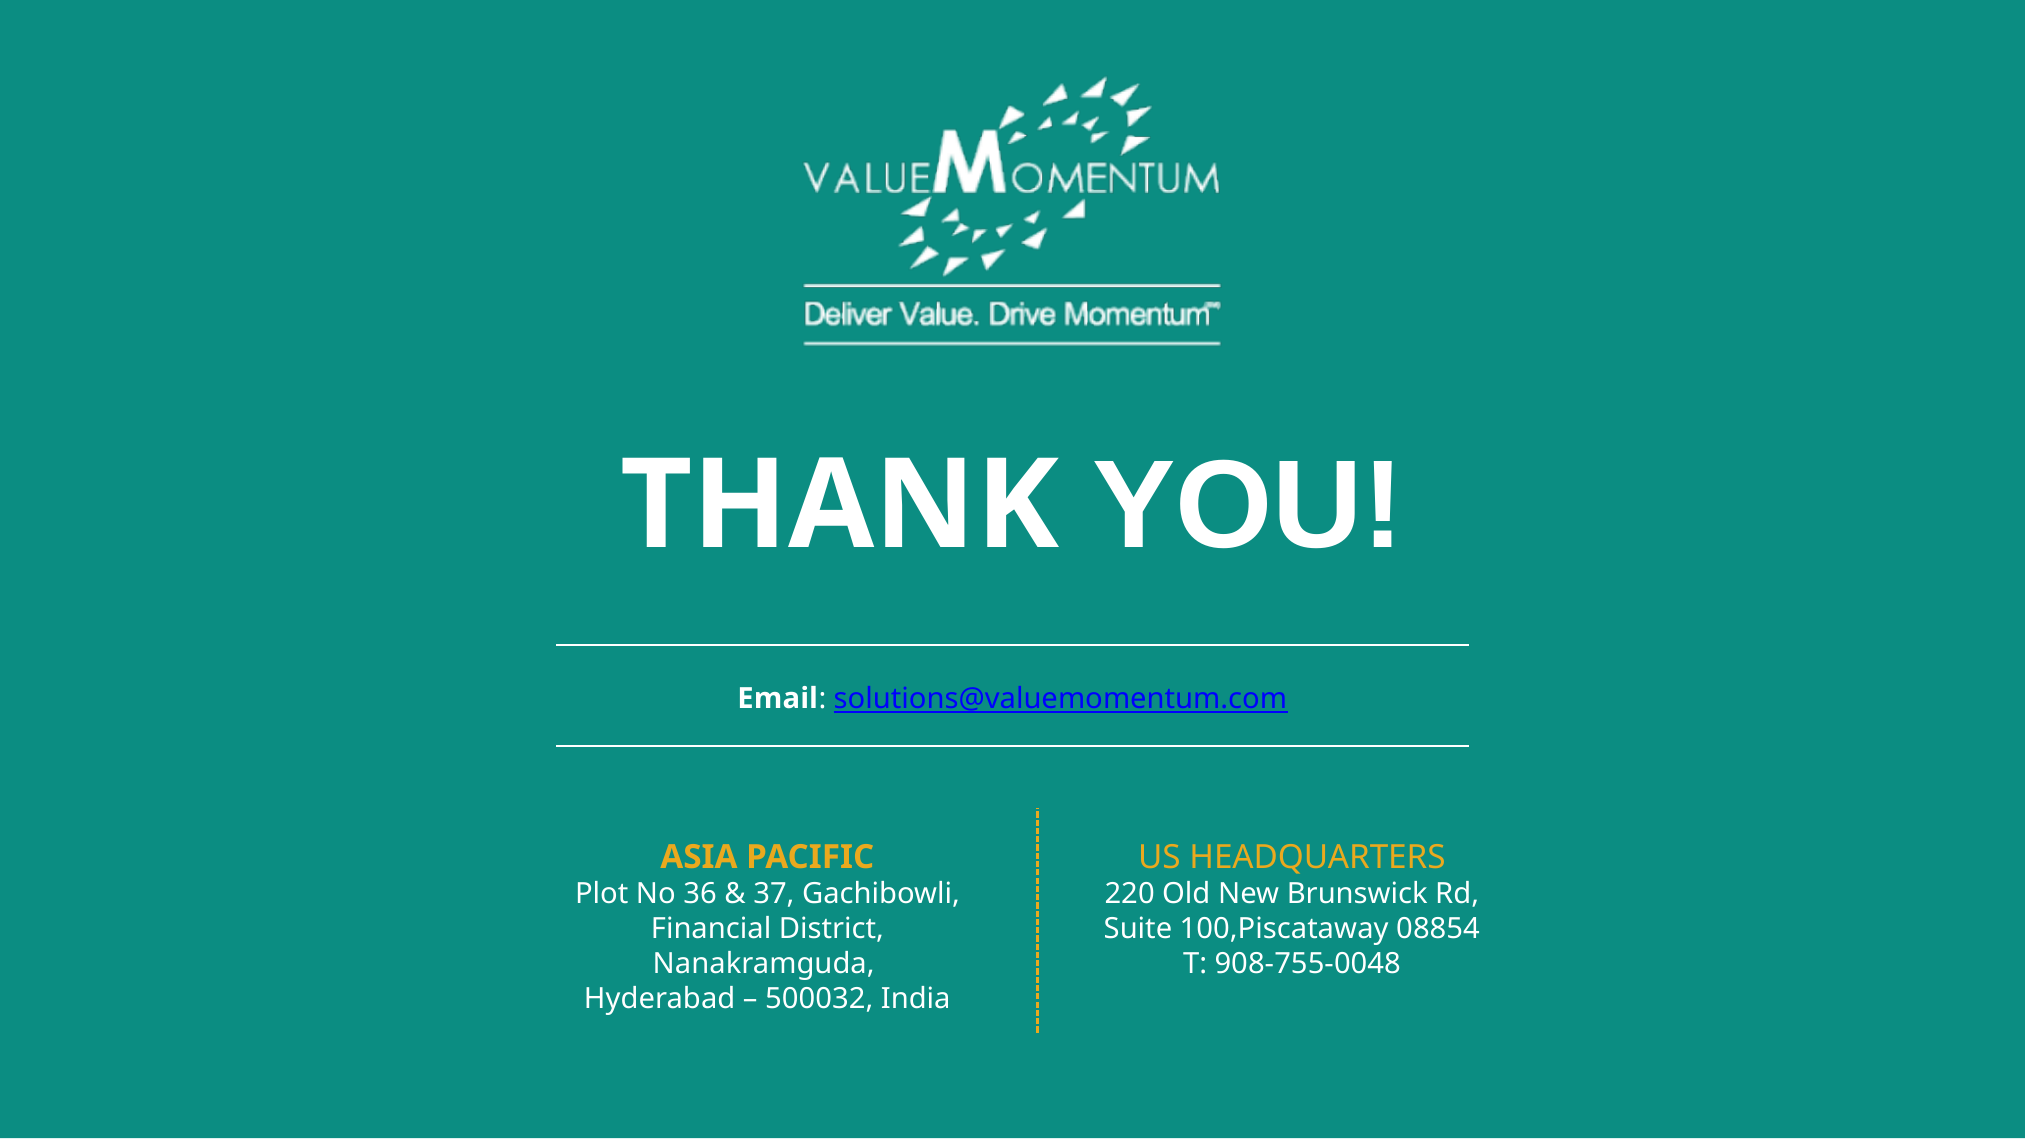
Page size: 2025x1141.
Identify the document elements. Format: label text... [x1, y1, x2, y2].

picture [719, 0, 1306, 429]
text_box THANK YOU! [497, 430, 1528, 584]
text_box [0, 0, 2025, 1140]
text_box Email: solutions@valuemomentum.com [719, 670, 1306, 728]
text_box US HEADQUARTERS 220 Old New Brunswick Rd, Suite 100,Piscataway 08854 T: 908-755-0048 [1067, 807, 1517, 987]
text_box ASIA PACIFIC Plot No 36 & 37, Gachibowli, Financial District, Nanakramguda, Hyderabad – 500032, India [556, 807, 979, 1022]
